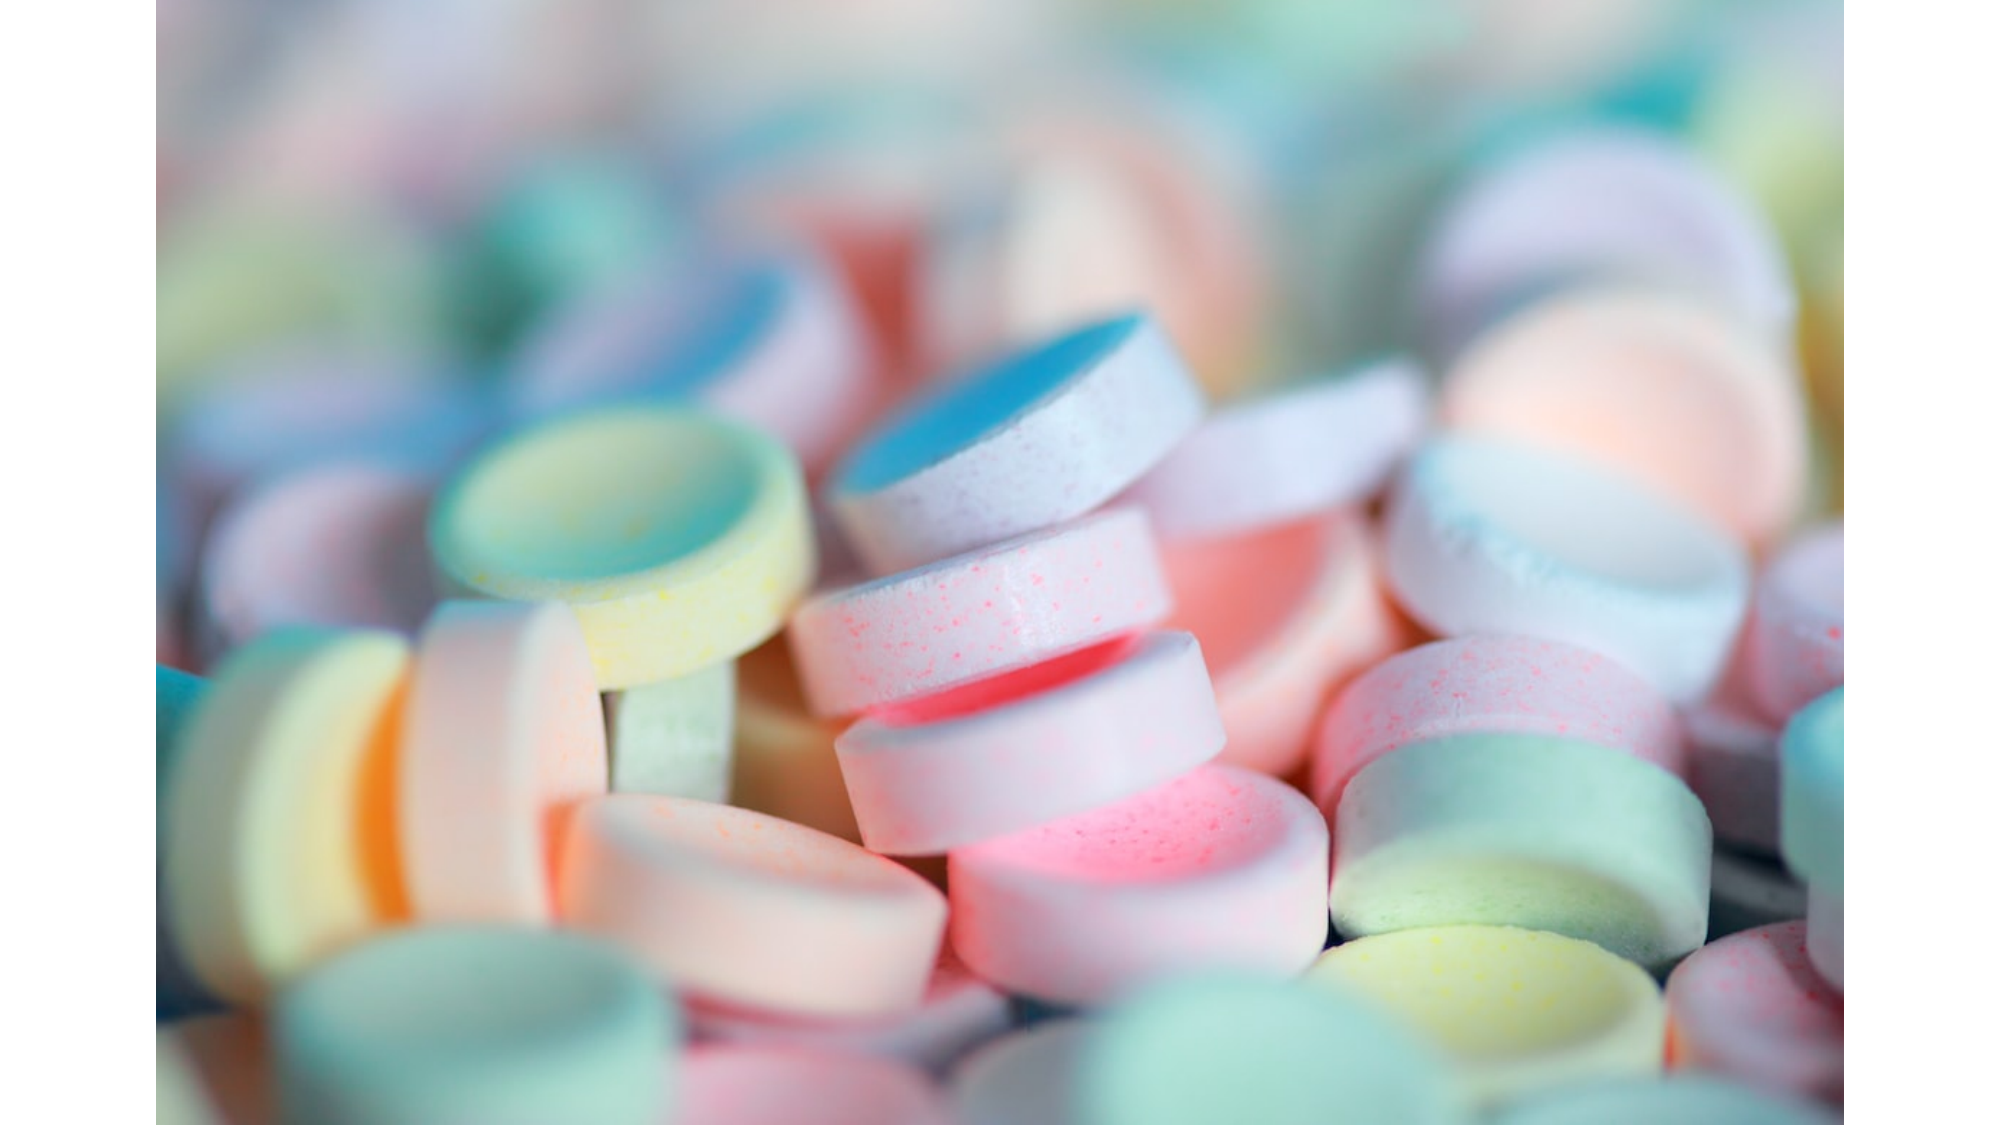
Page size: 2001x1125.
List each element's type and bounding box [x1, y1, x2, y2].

picture [156, 0, 1844, 1125]
